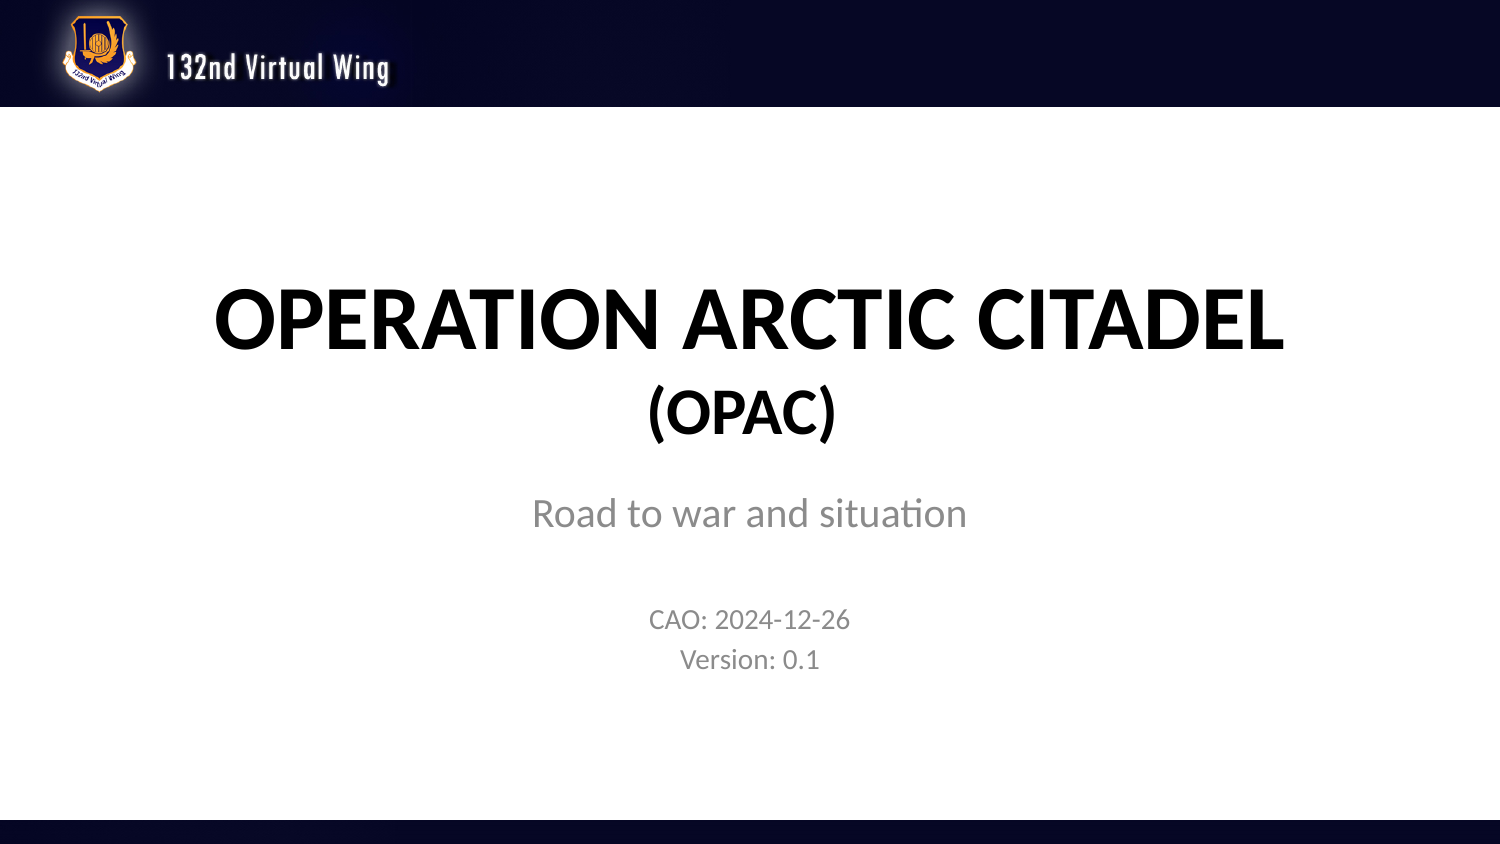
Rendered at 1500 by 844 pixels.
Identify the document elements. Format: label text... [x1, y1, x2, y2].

subtitle Road to war and situation CAO: 2024-12-26 Version: 0.1 [225, 478, 1275, 694]
picture [0, 0, 1500, 107]
title OPERATION ARCTIC CITADEL (OPAC) [0, 262, 1500, 443]
picture [0, 820, 1500, 844]
